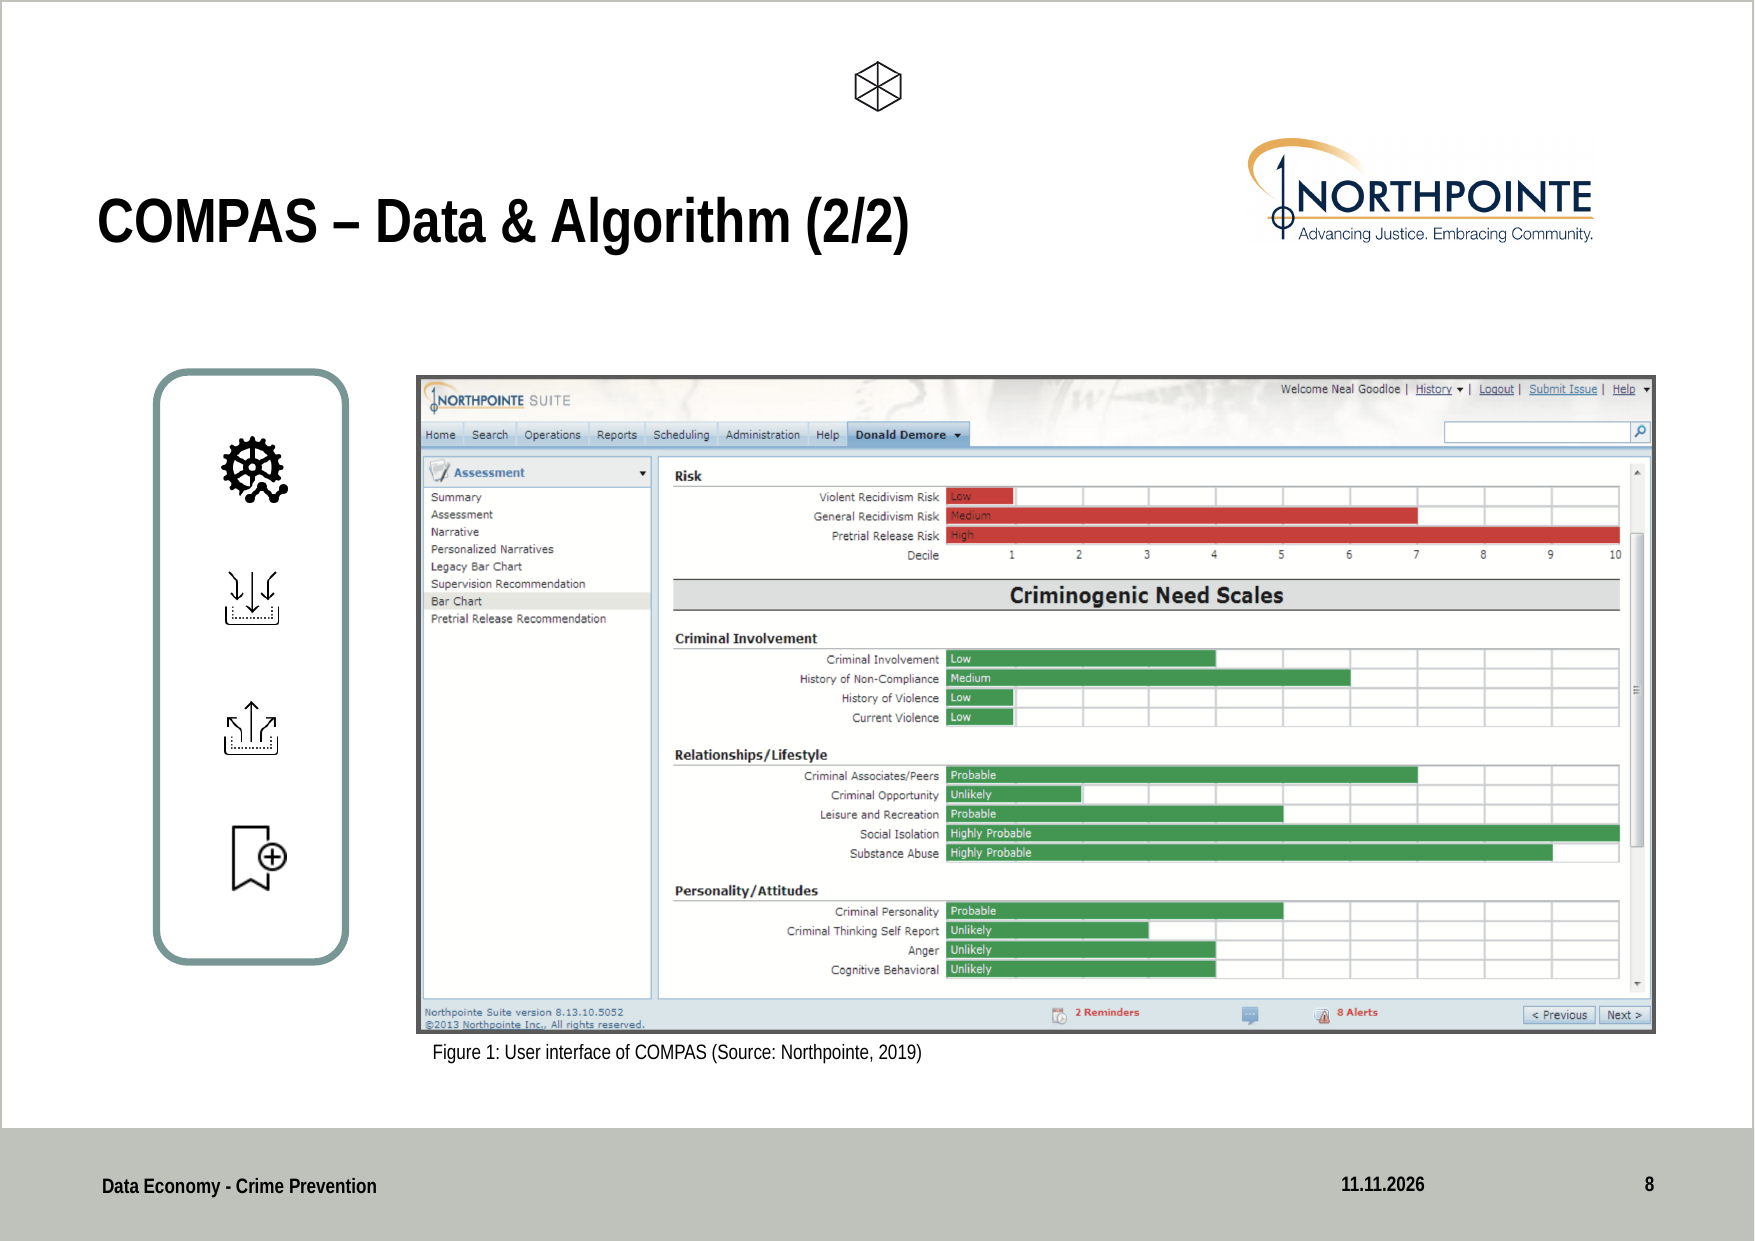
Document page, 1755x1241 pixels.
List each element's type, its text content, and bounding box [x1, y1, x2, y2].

text_box [154, 369, 348, 965]
title COMPAS – Data & Algorithm (2/2) [97, 188, 1657, 340]
picture [416, 375, 1656, 1034]
picture [216, 431, 288, 504]
picture [215, 692, 287, 764]
slide_number 8 [1538, 1157, 1655, 1210]
picture [686, 61, 1068, 124]
picture [216, 562, 288, 634]
footer Data Economy - Crime Prevention [85, 1158, 869, 1211]
text_box Figure 1: User interface of COMPAS (Source: Northpointe, 2019) [416, 1040, 1199, 1069]
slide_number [1243, 1157, 1441, 1210]
picture [215, 822, 287, 895]
picture [1241, 133, 1597, 245]
